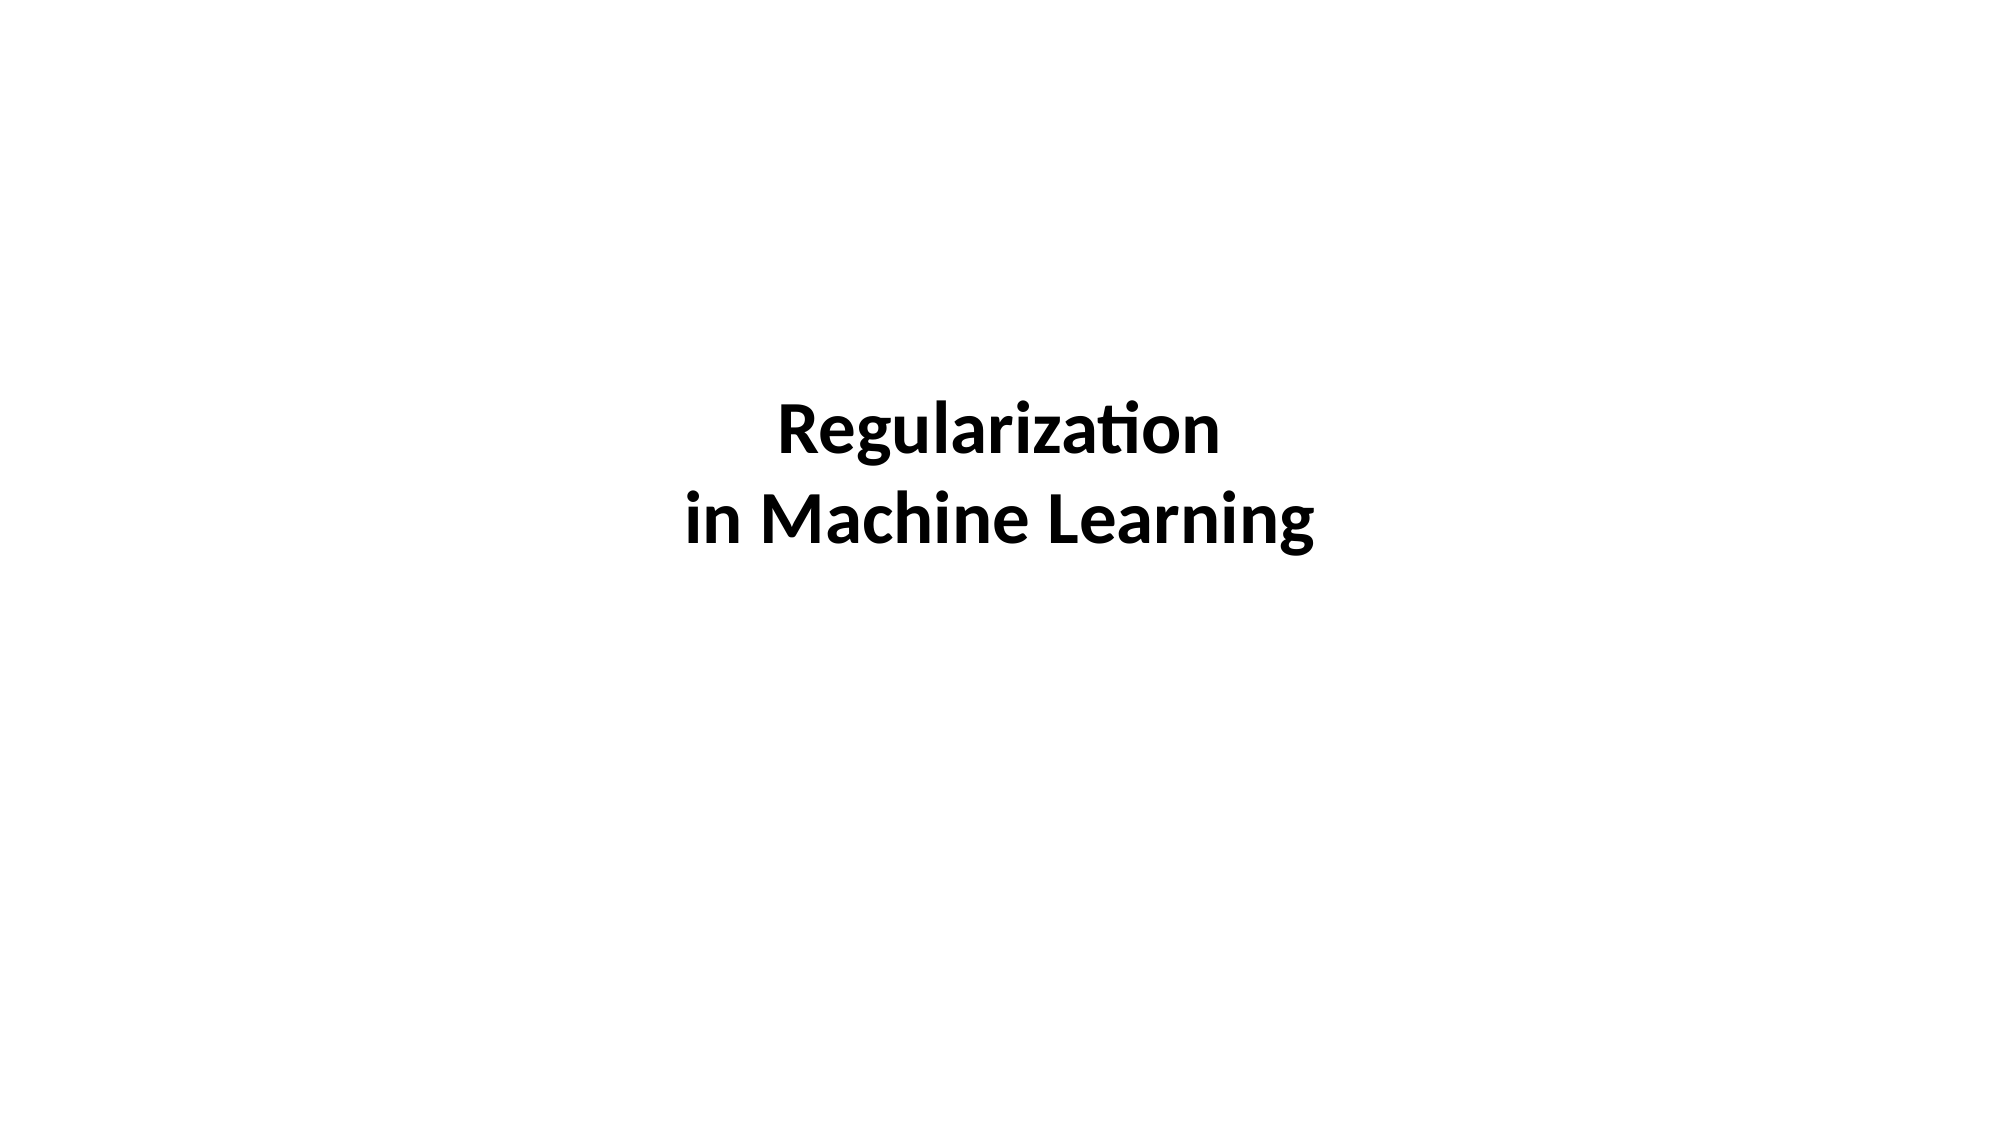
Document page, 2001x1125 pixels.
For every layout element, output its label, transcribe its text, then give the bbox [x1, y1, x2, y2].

text_box Regularization in Machine Learning [478, 371, 1522, 566]
